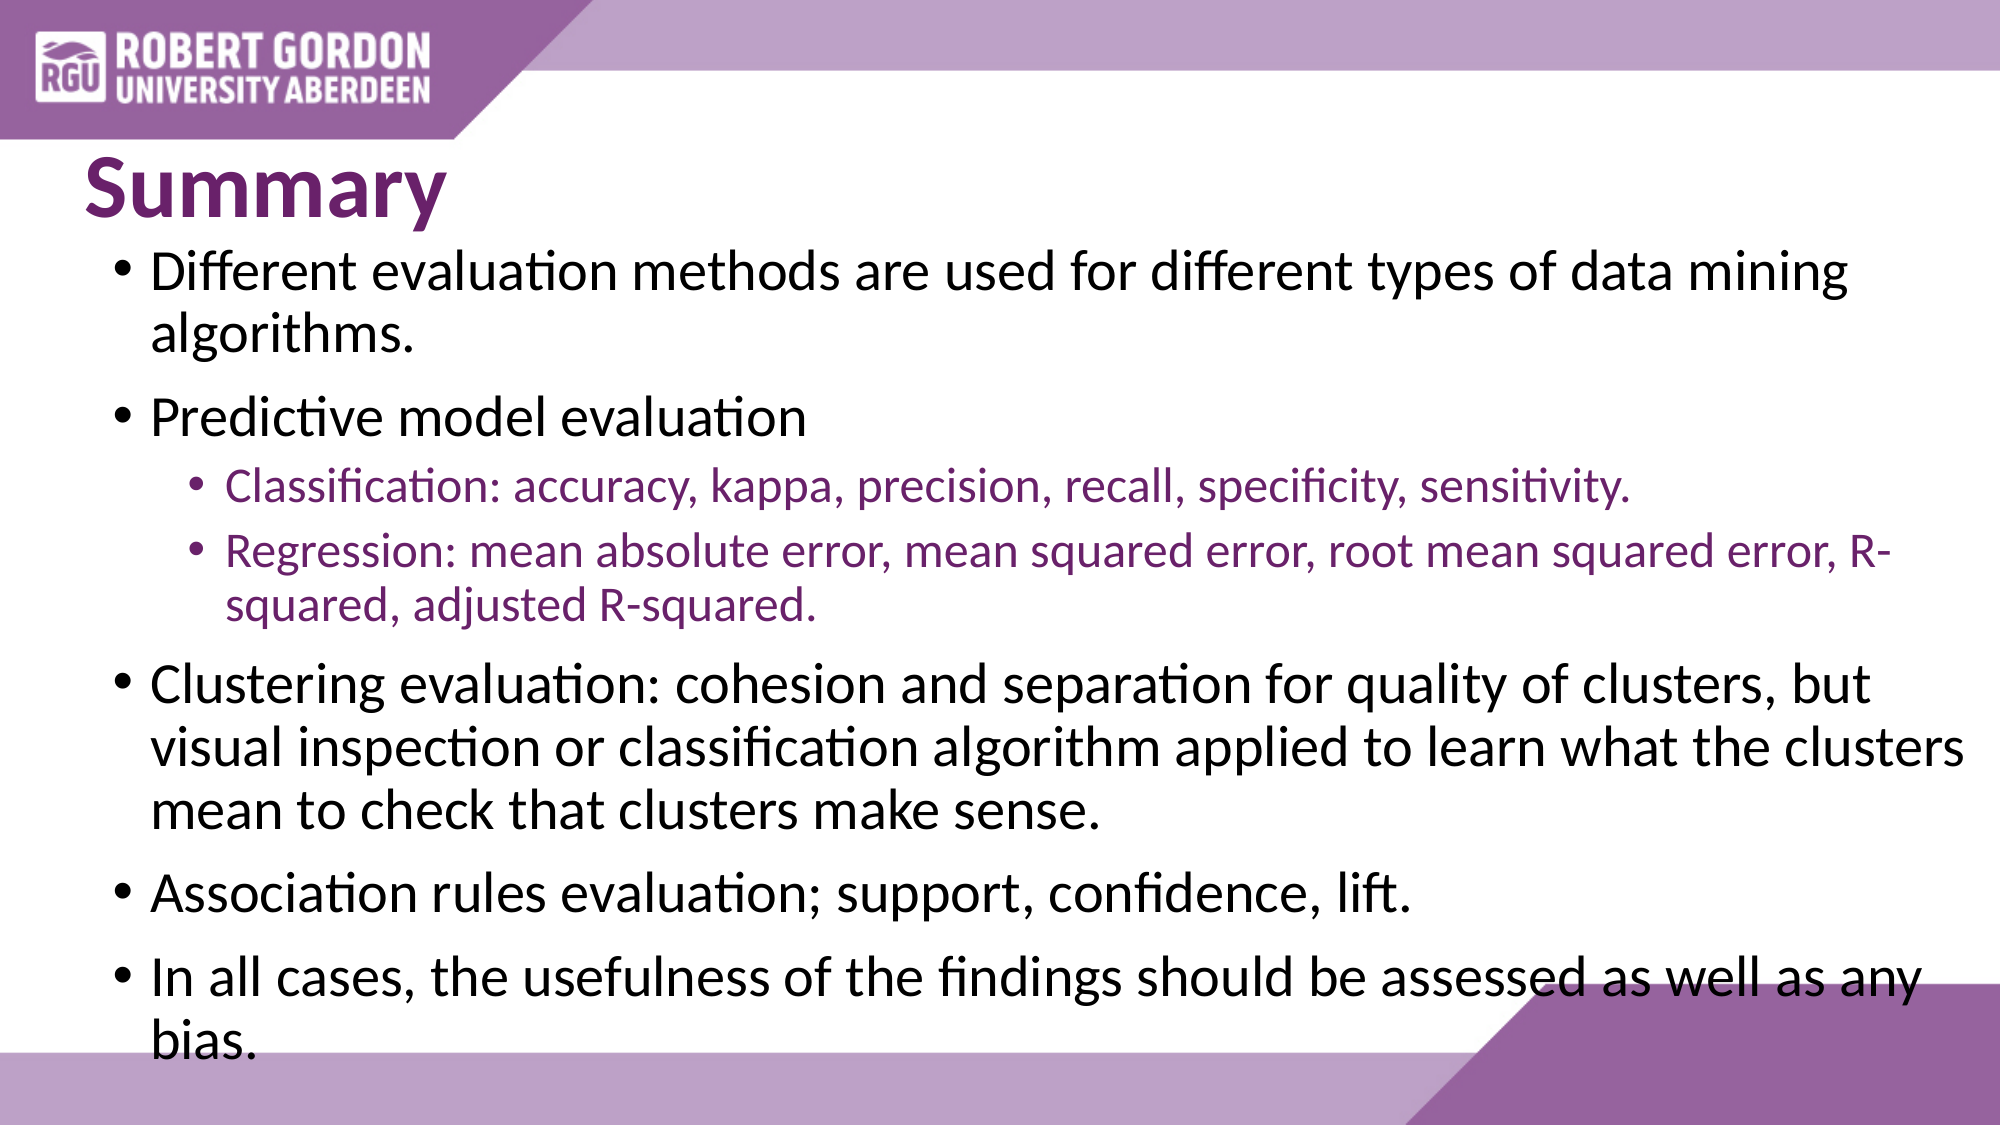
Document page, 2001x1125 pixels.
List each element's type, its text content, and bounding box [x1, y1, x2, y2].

list Different evaluation methods are used for different types of data mining algorithms. Predictive model evaluation Classification: accuracy, kappa, precision, recall, specificity, sensitivity. Regression: mean absolute error, mean squared error, root mean squared error, R-squared, adjusted R-squared. Clustering evaluation: cohesion and separation for quality of clusters, but visual inspection or classification algorithm applied to learn what the clusters mean to check that clusters make sense. Association rules evaluation; support, confidence, lift. In all cases, the usefulness of the findings should be assessed as well as any bias. [97, 232, 2000, 994]
picture [0, 0, 2000, 1125]
title Summary [70, 131, 1796, 256]
